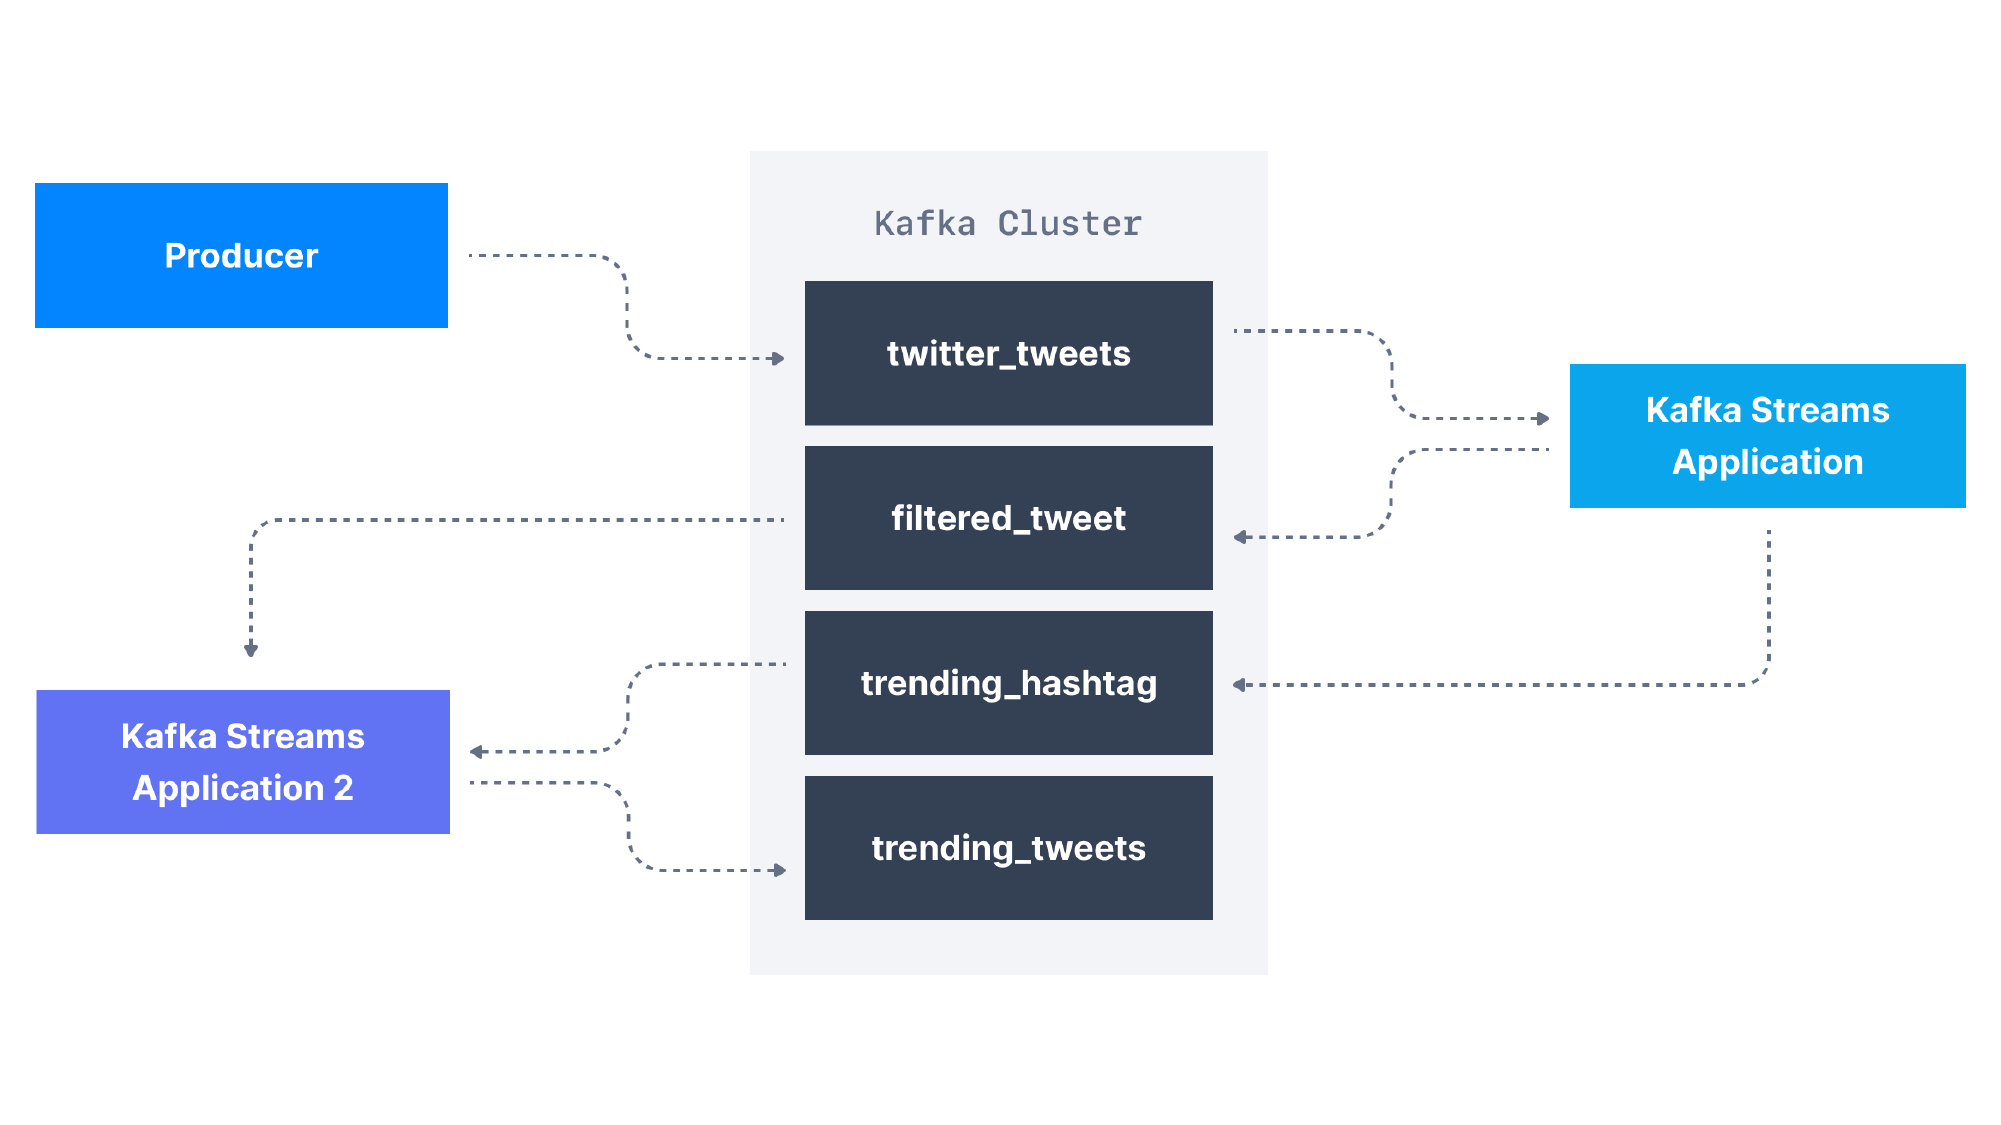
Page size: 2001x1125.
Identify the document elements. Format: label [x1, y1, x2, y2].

picture [0, 116, 2000, 1009]
